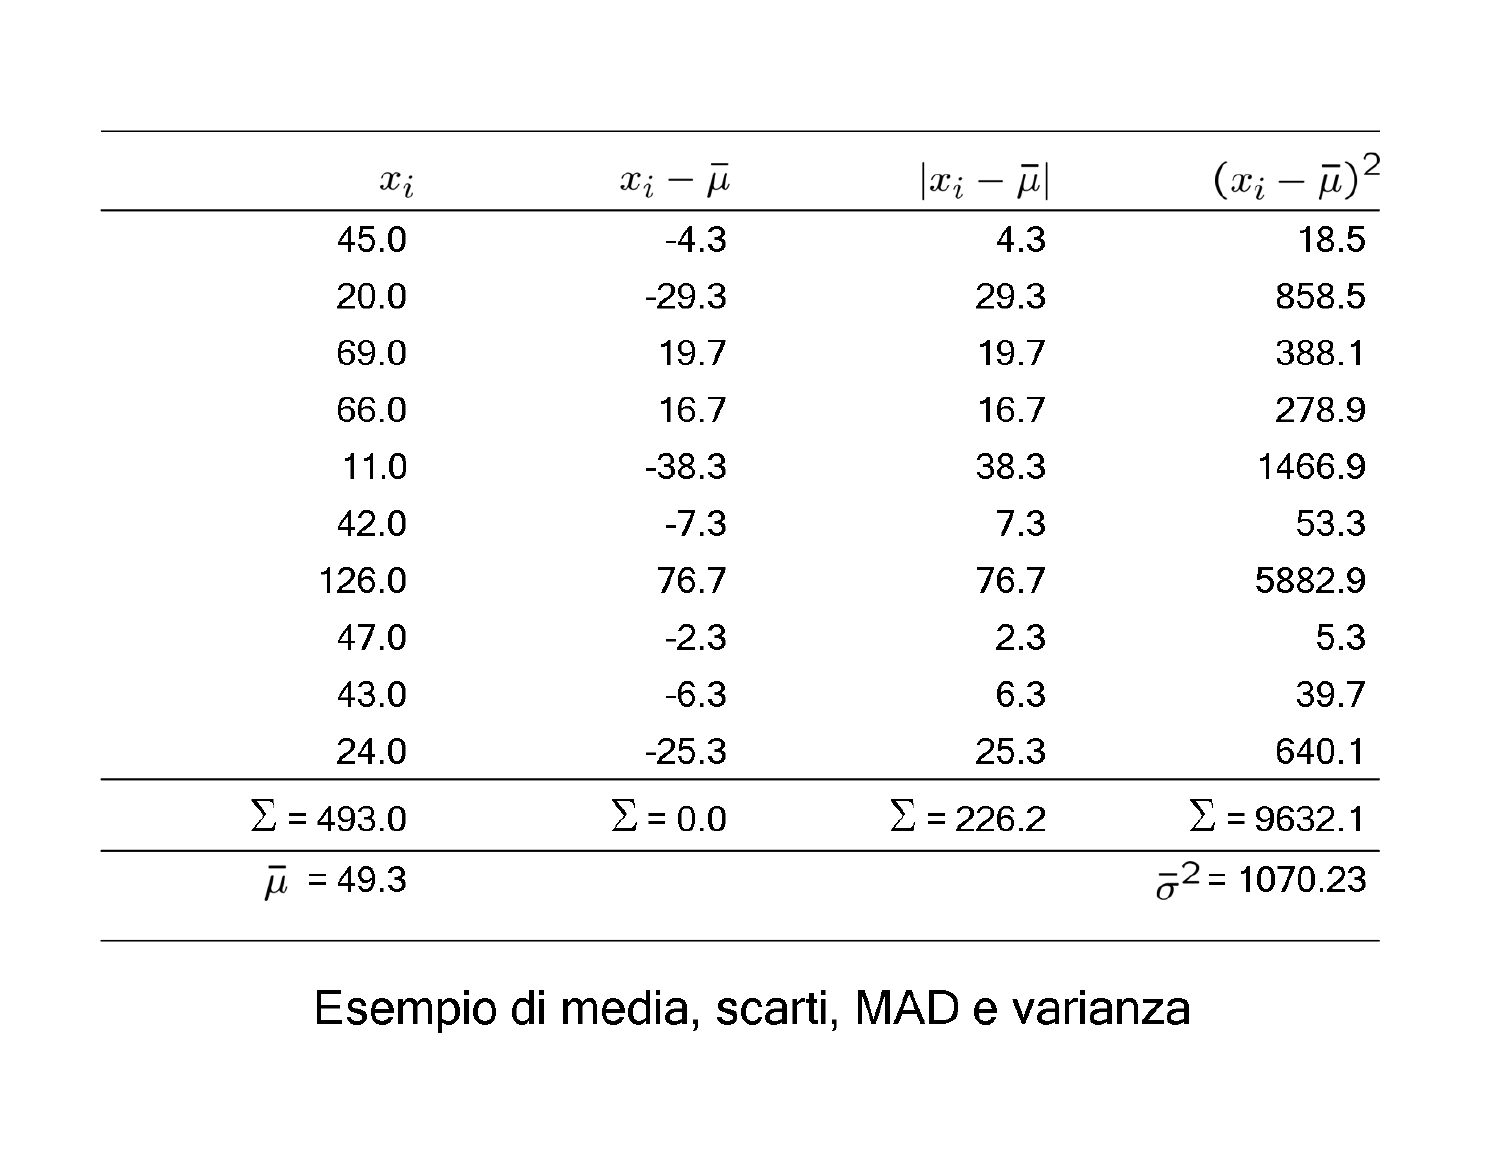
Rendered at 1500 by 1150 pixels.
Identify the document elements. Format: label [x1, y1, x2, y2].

picture [74, 108, 1399, 1042]
